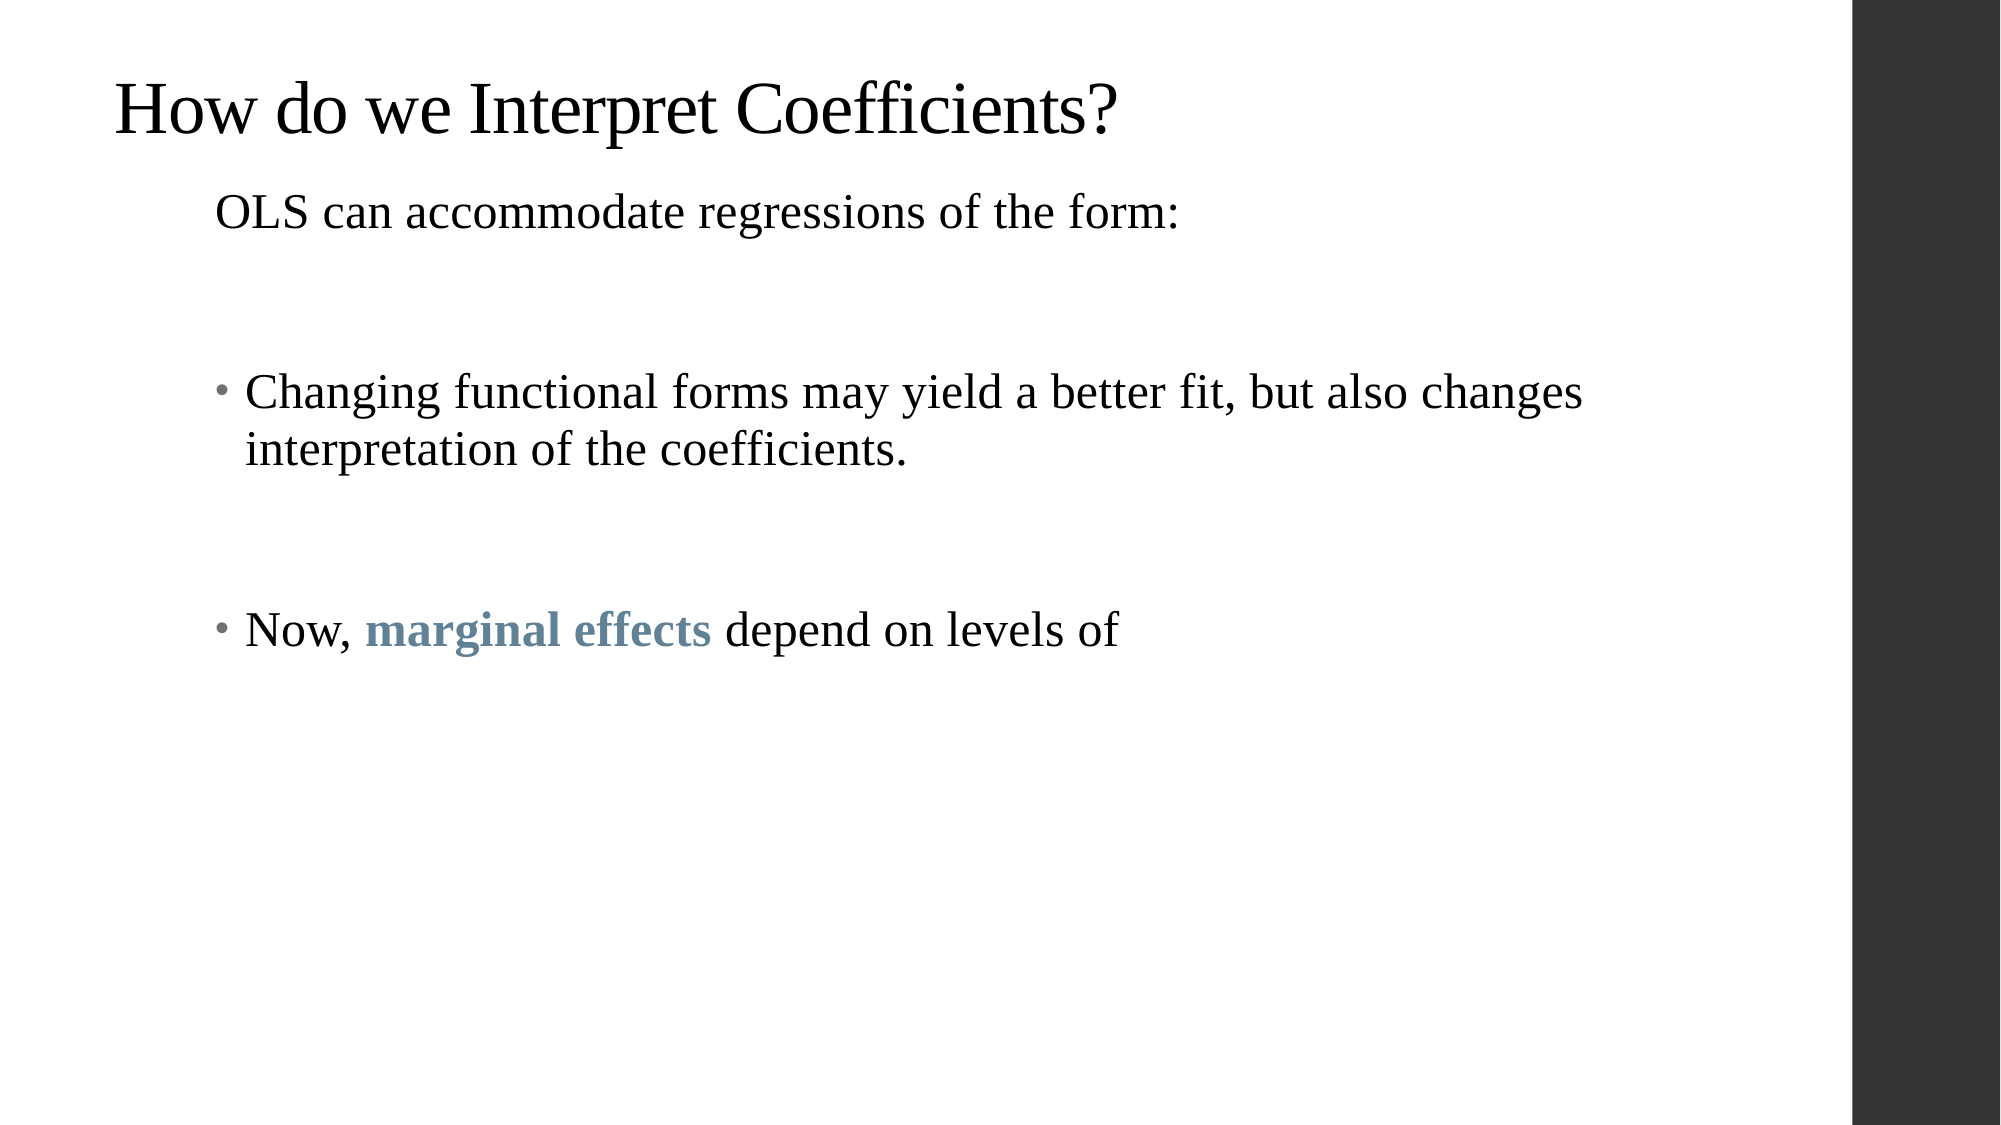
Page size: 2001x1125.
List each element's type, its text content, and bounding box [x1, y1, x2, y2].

title How do we Interpret Coefficients? [99, 55, 1813, 158]
